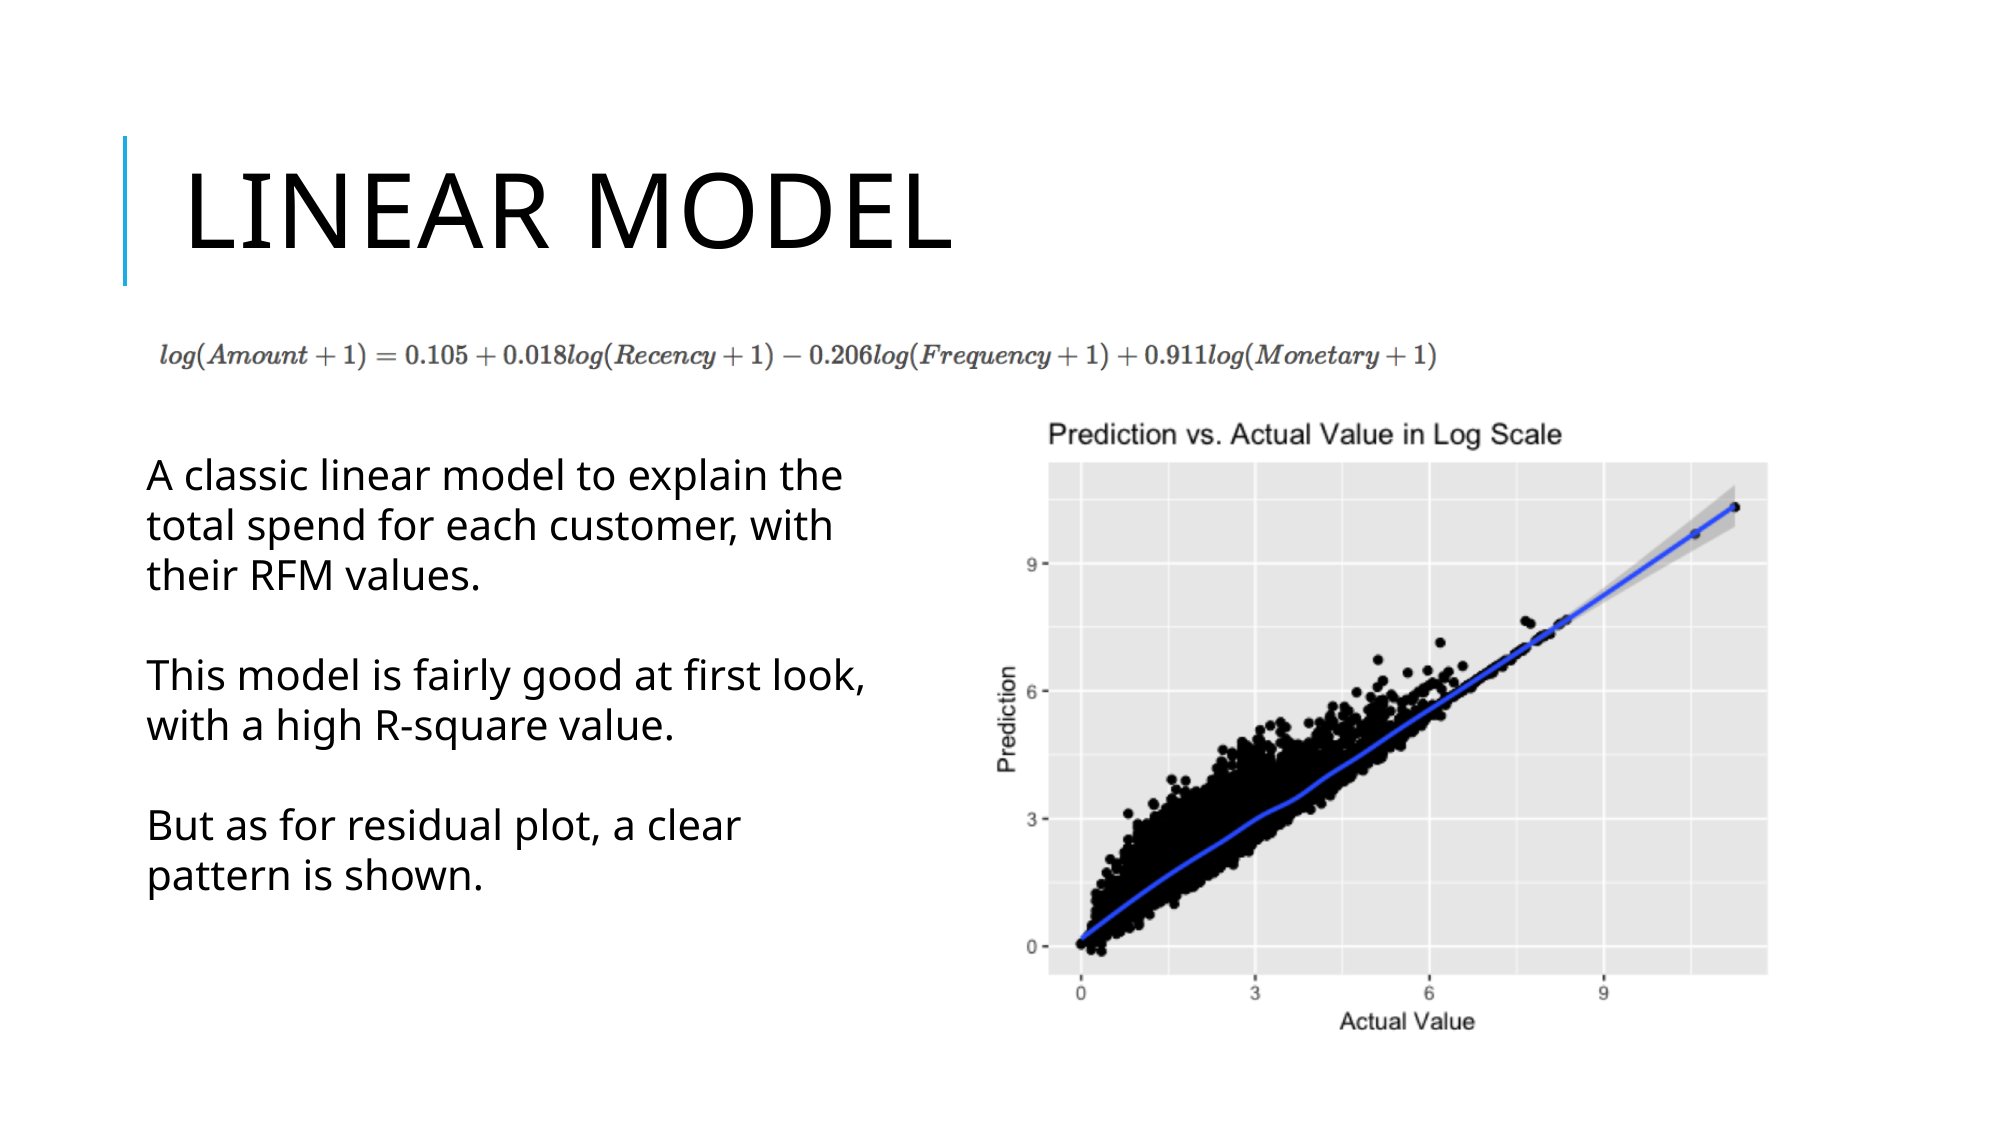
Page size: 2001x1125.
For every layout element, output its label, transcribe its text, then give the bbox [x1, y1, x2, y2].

picture [964, 406, 1869, 1064]
picture [113, 305, 1483, 390]
title Linear Model [168, 96, 1763, 342]
text_box A classic linear model to explain the total spend for each customer, with their RFM values. This model is fairly good at first look, with a high R-square value. But as for residual plot, a clear pattern is shown. [131, 441, 903, 907]
